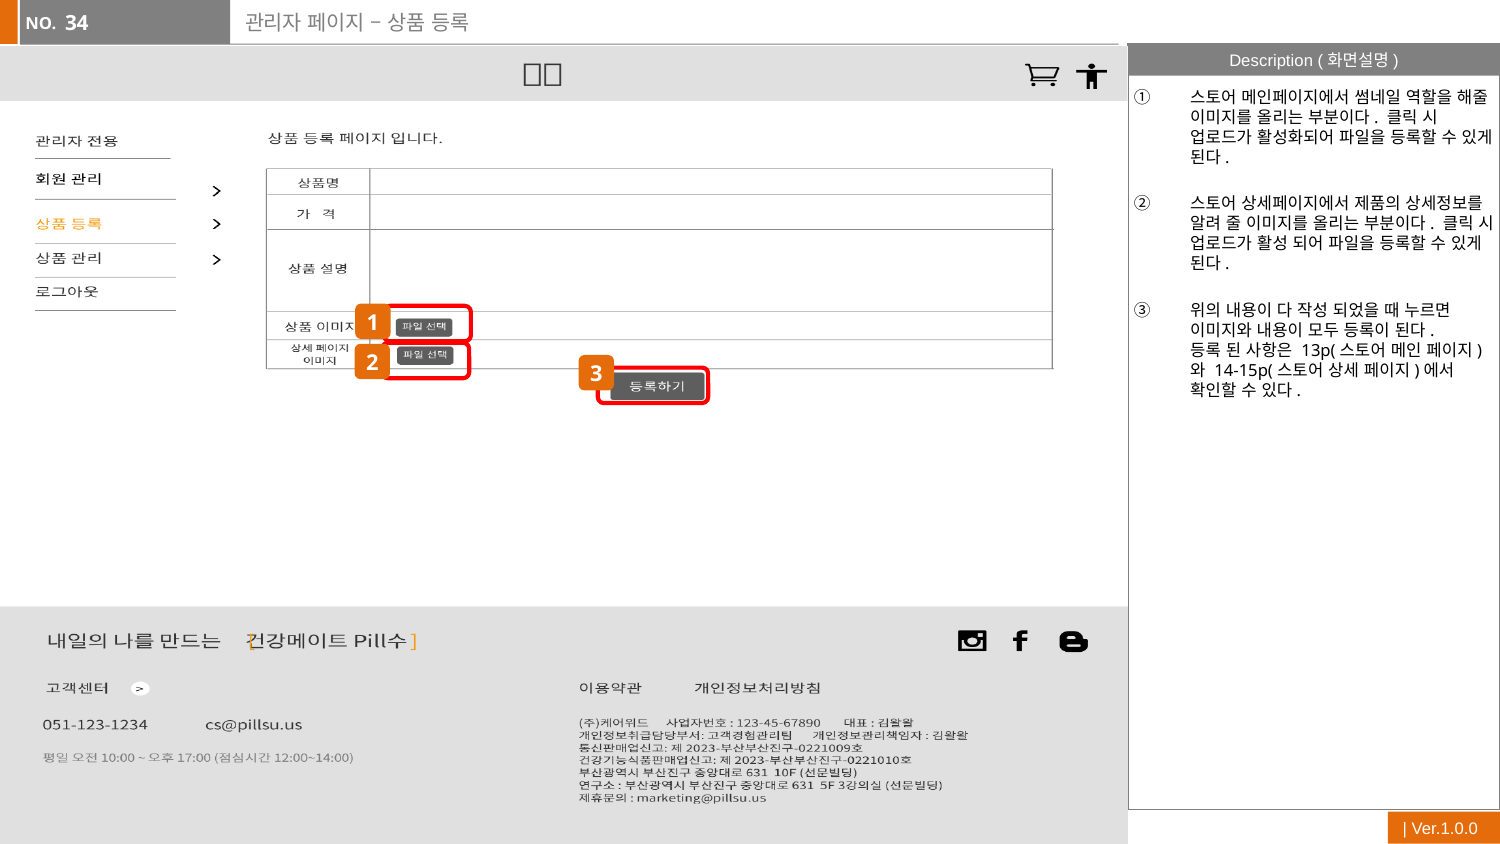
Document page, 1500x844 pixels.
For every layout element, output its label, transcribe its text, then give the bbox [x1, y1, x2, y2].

list 스토어 메인페이지에서 썸네일 역할을 해줄 이미지를 올리는 부분이다. 클릭 시 업로드가 활성화되어 파일을 등록할 수 있게 된다. 스토어 상세페이지에서 제품의 상세정보를 알려 줄 이미지를 올리는 부분이다. 클릭 시 업로드가 활성 되어 파일을 등록할 수 있게 된다. 위의 내용이 다 작성 되었을 때 누르면 이미지와 내용이 모두 등록이 된다. 등록 된 사항은 13p(스토어 메인 페이지)와 14-15p(스토어 상세 페이지)에서 확인할 수 있다. [1132, 79, 1500, 812]
list 34 [64, 2, 231, 44]
picture [0, 46, 1129, 844]
title 관리자 페이지 – 상품 등록 [231, 2, 1117, 44]
